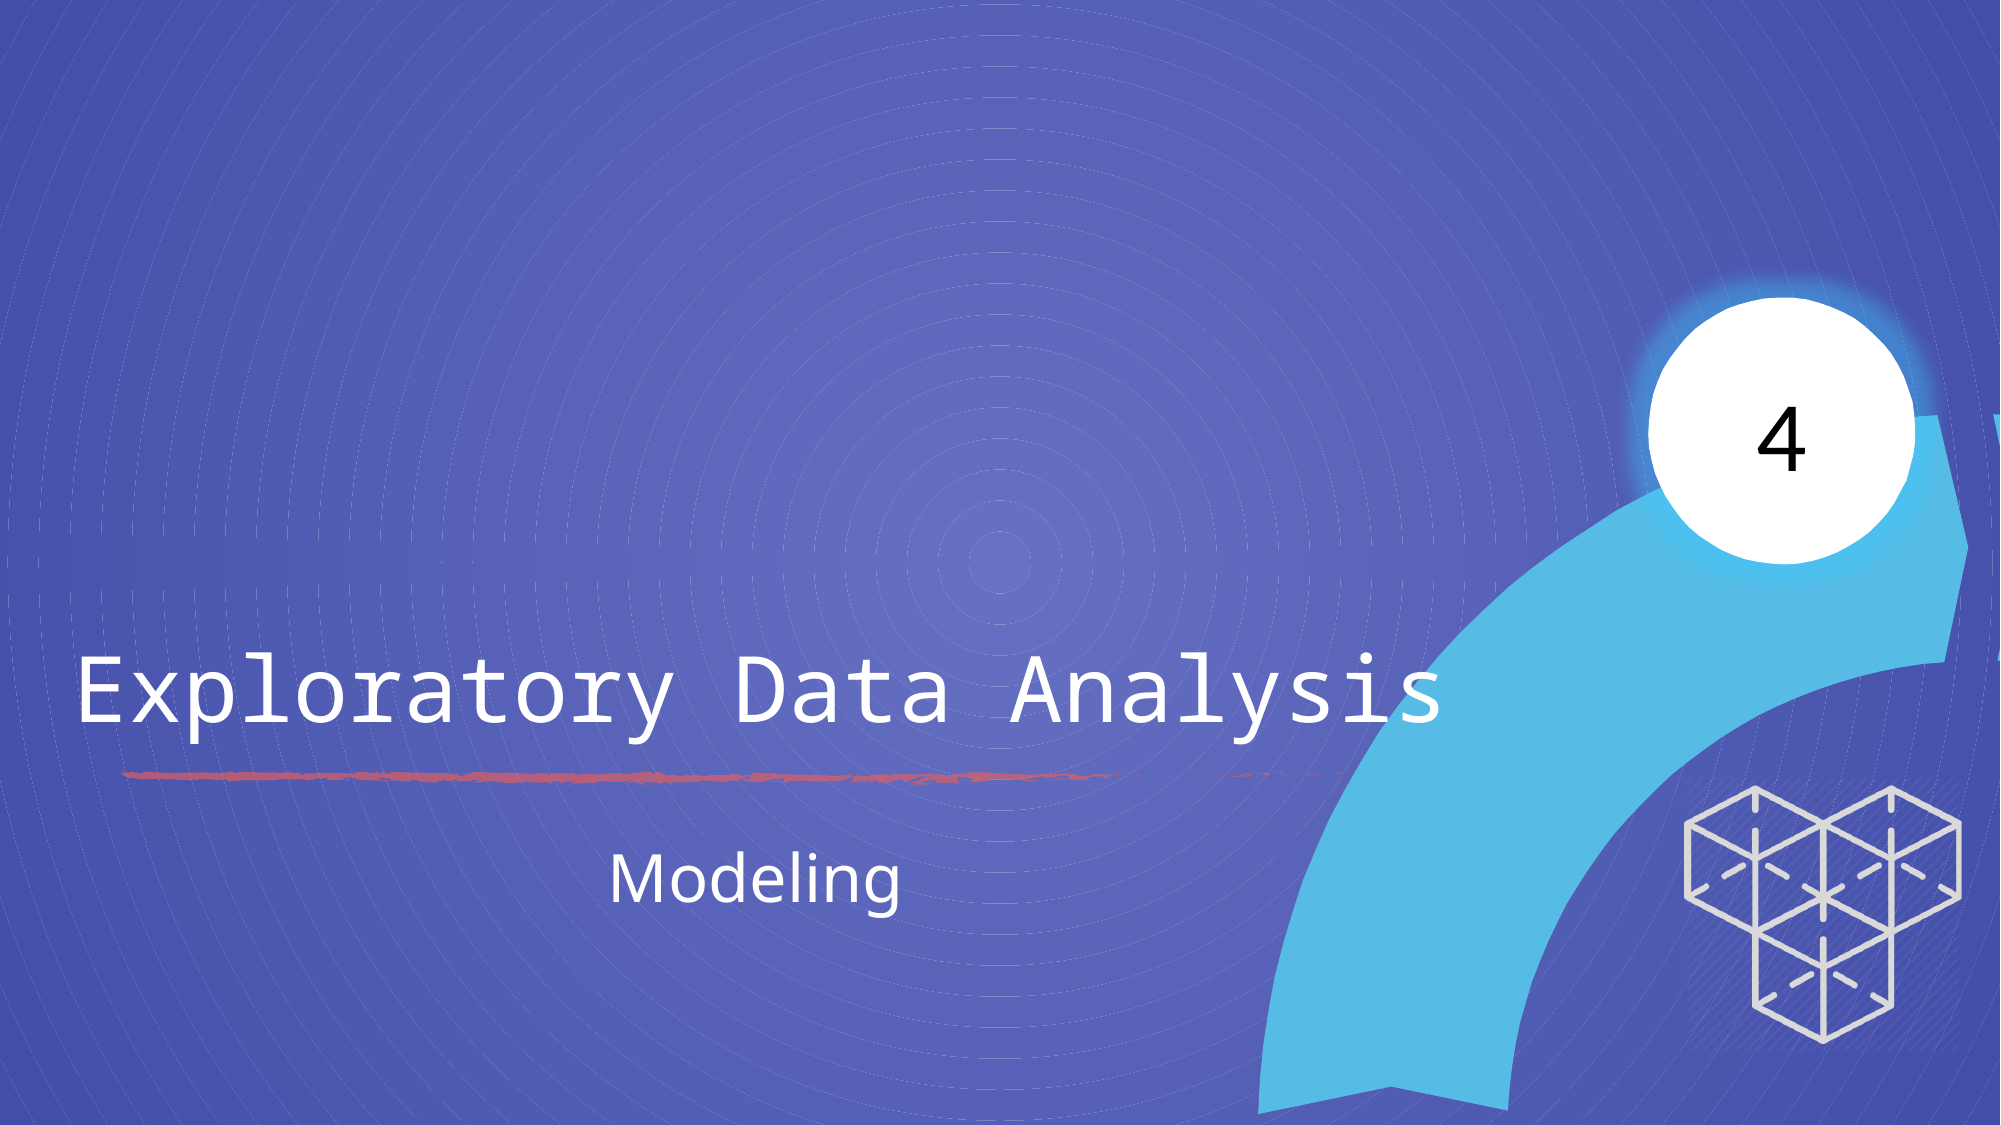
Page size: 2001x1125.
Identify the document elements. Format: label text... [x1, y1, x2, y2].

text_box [112, 769, 1343, 785]
picture [1684, 775, 1962, 1054]
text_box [1120, 297, 2000, 1125]
text_box Modeling [174, 837, 1120, 1013]
text_box Exploratory Data Analysis [0, 312, 1120, 750]
